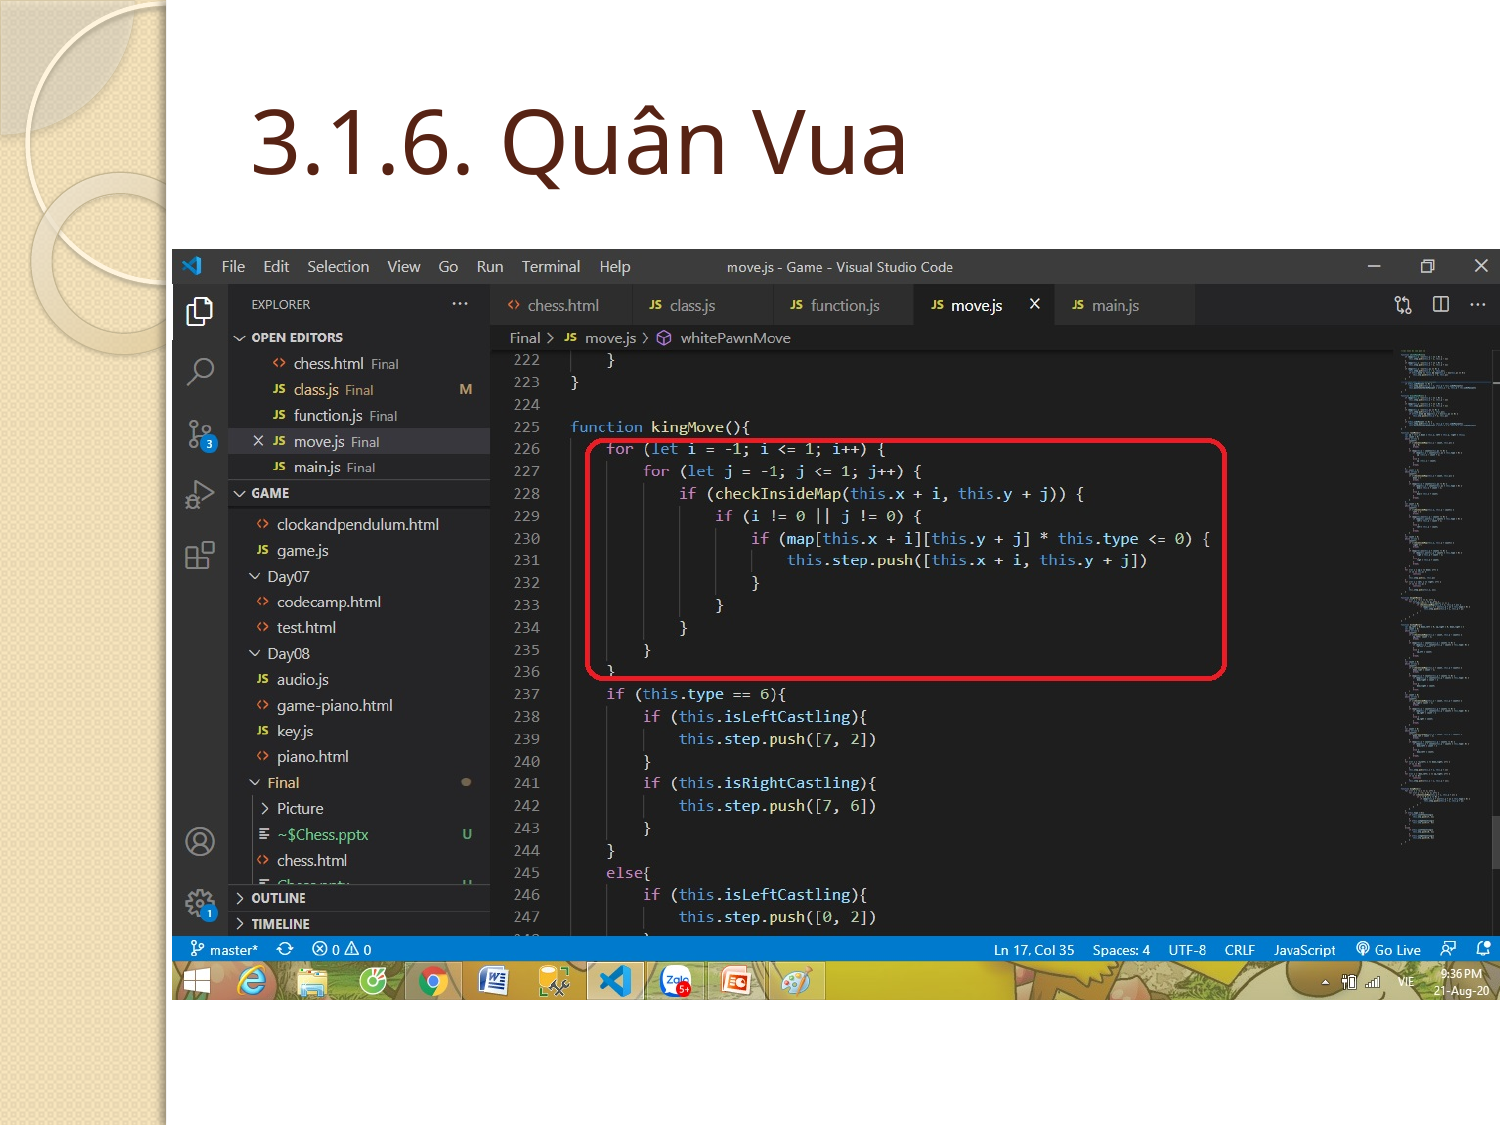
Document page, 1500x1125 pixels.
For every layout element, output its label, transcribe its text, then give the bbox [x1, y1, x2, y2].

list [172, 249, 1500, 1001]
title 3.1.6. Quân Vua [235, 45, 1466, 233]
